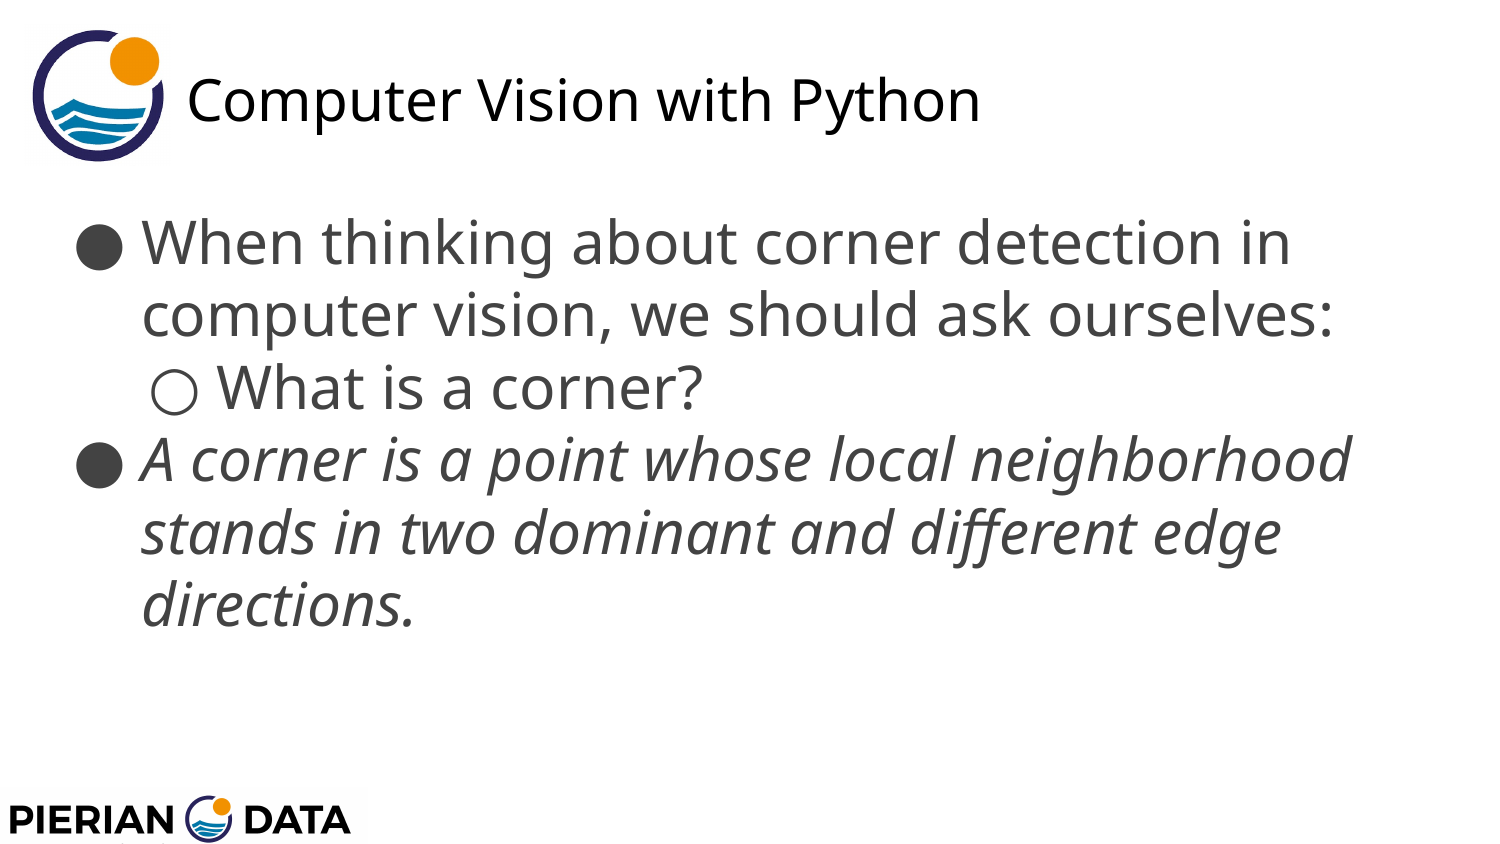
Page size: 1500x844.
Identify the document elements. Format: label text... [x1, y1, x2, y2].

list When thinking about corner detection in computer vision, we should ask ourselves: What is a corner? A corner is a point whose local neighborhood stands in two dominant and different edge directions. [51, 189, 1476, 750]
picture [24, 24, 172, 167]
picture [0, 787, 368, 844]
title Computer Vision with Python [176, 48, 1449, 143]
